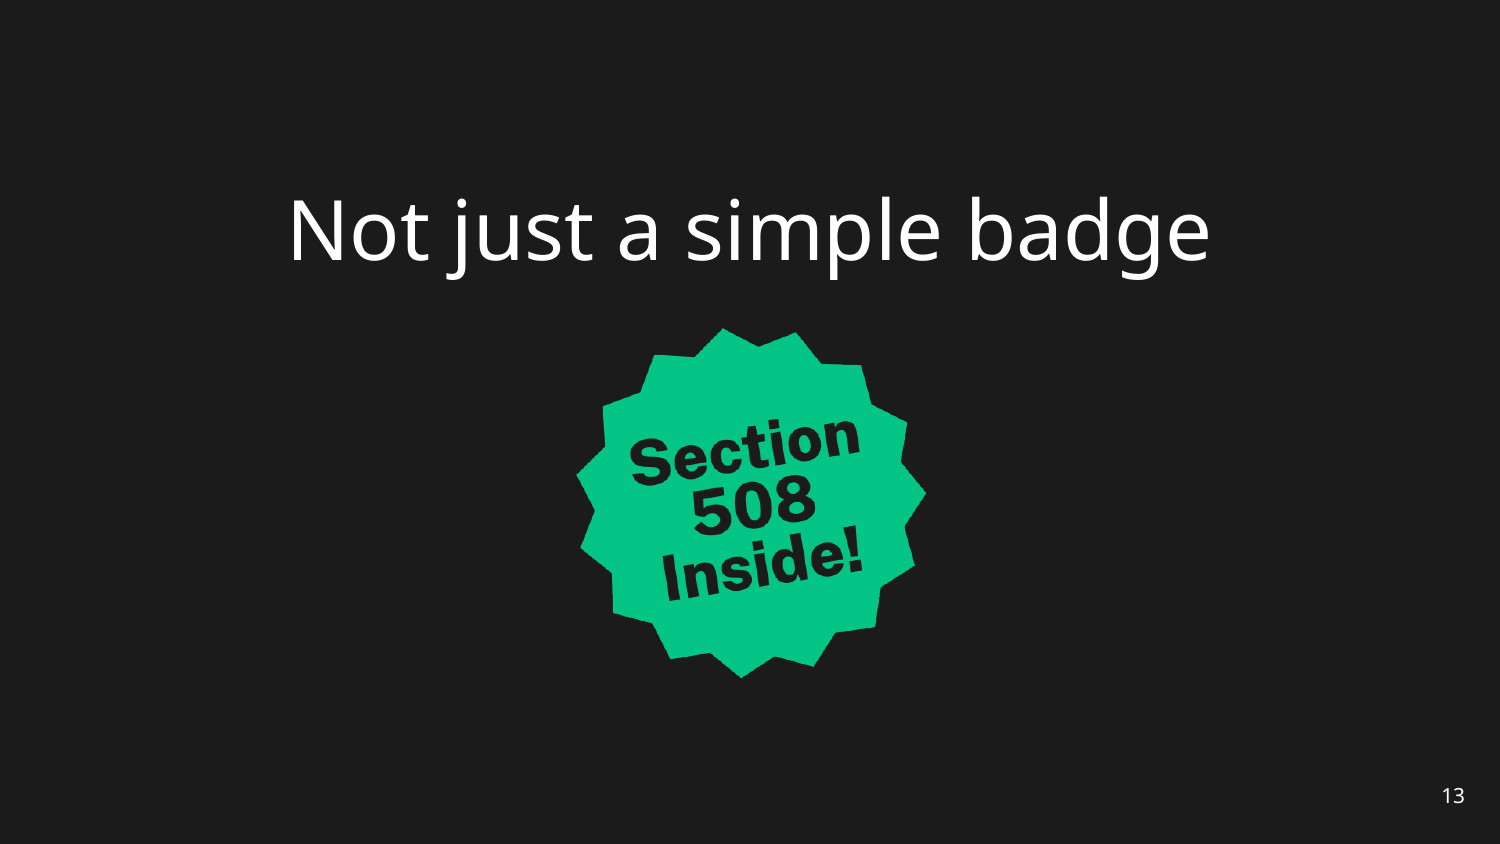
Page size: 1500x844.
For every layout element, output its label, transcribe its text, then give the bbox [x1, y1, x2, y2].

picture [548, 300, 952, 705]
slide_number 13 [1389, 764, 1480, 830]
title Not just a simple badge [51, 72, 1449, 391]
